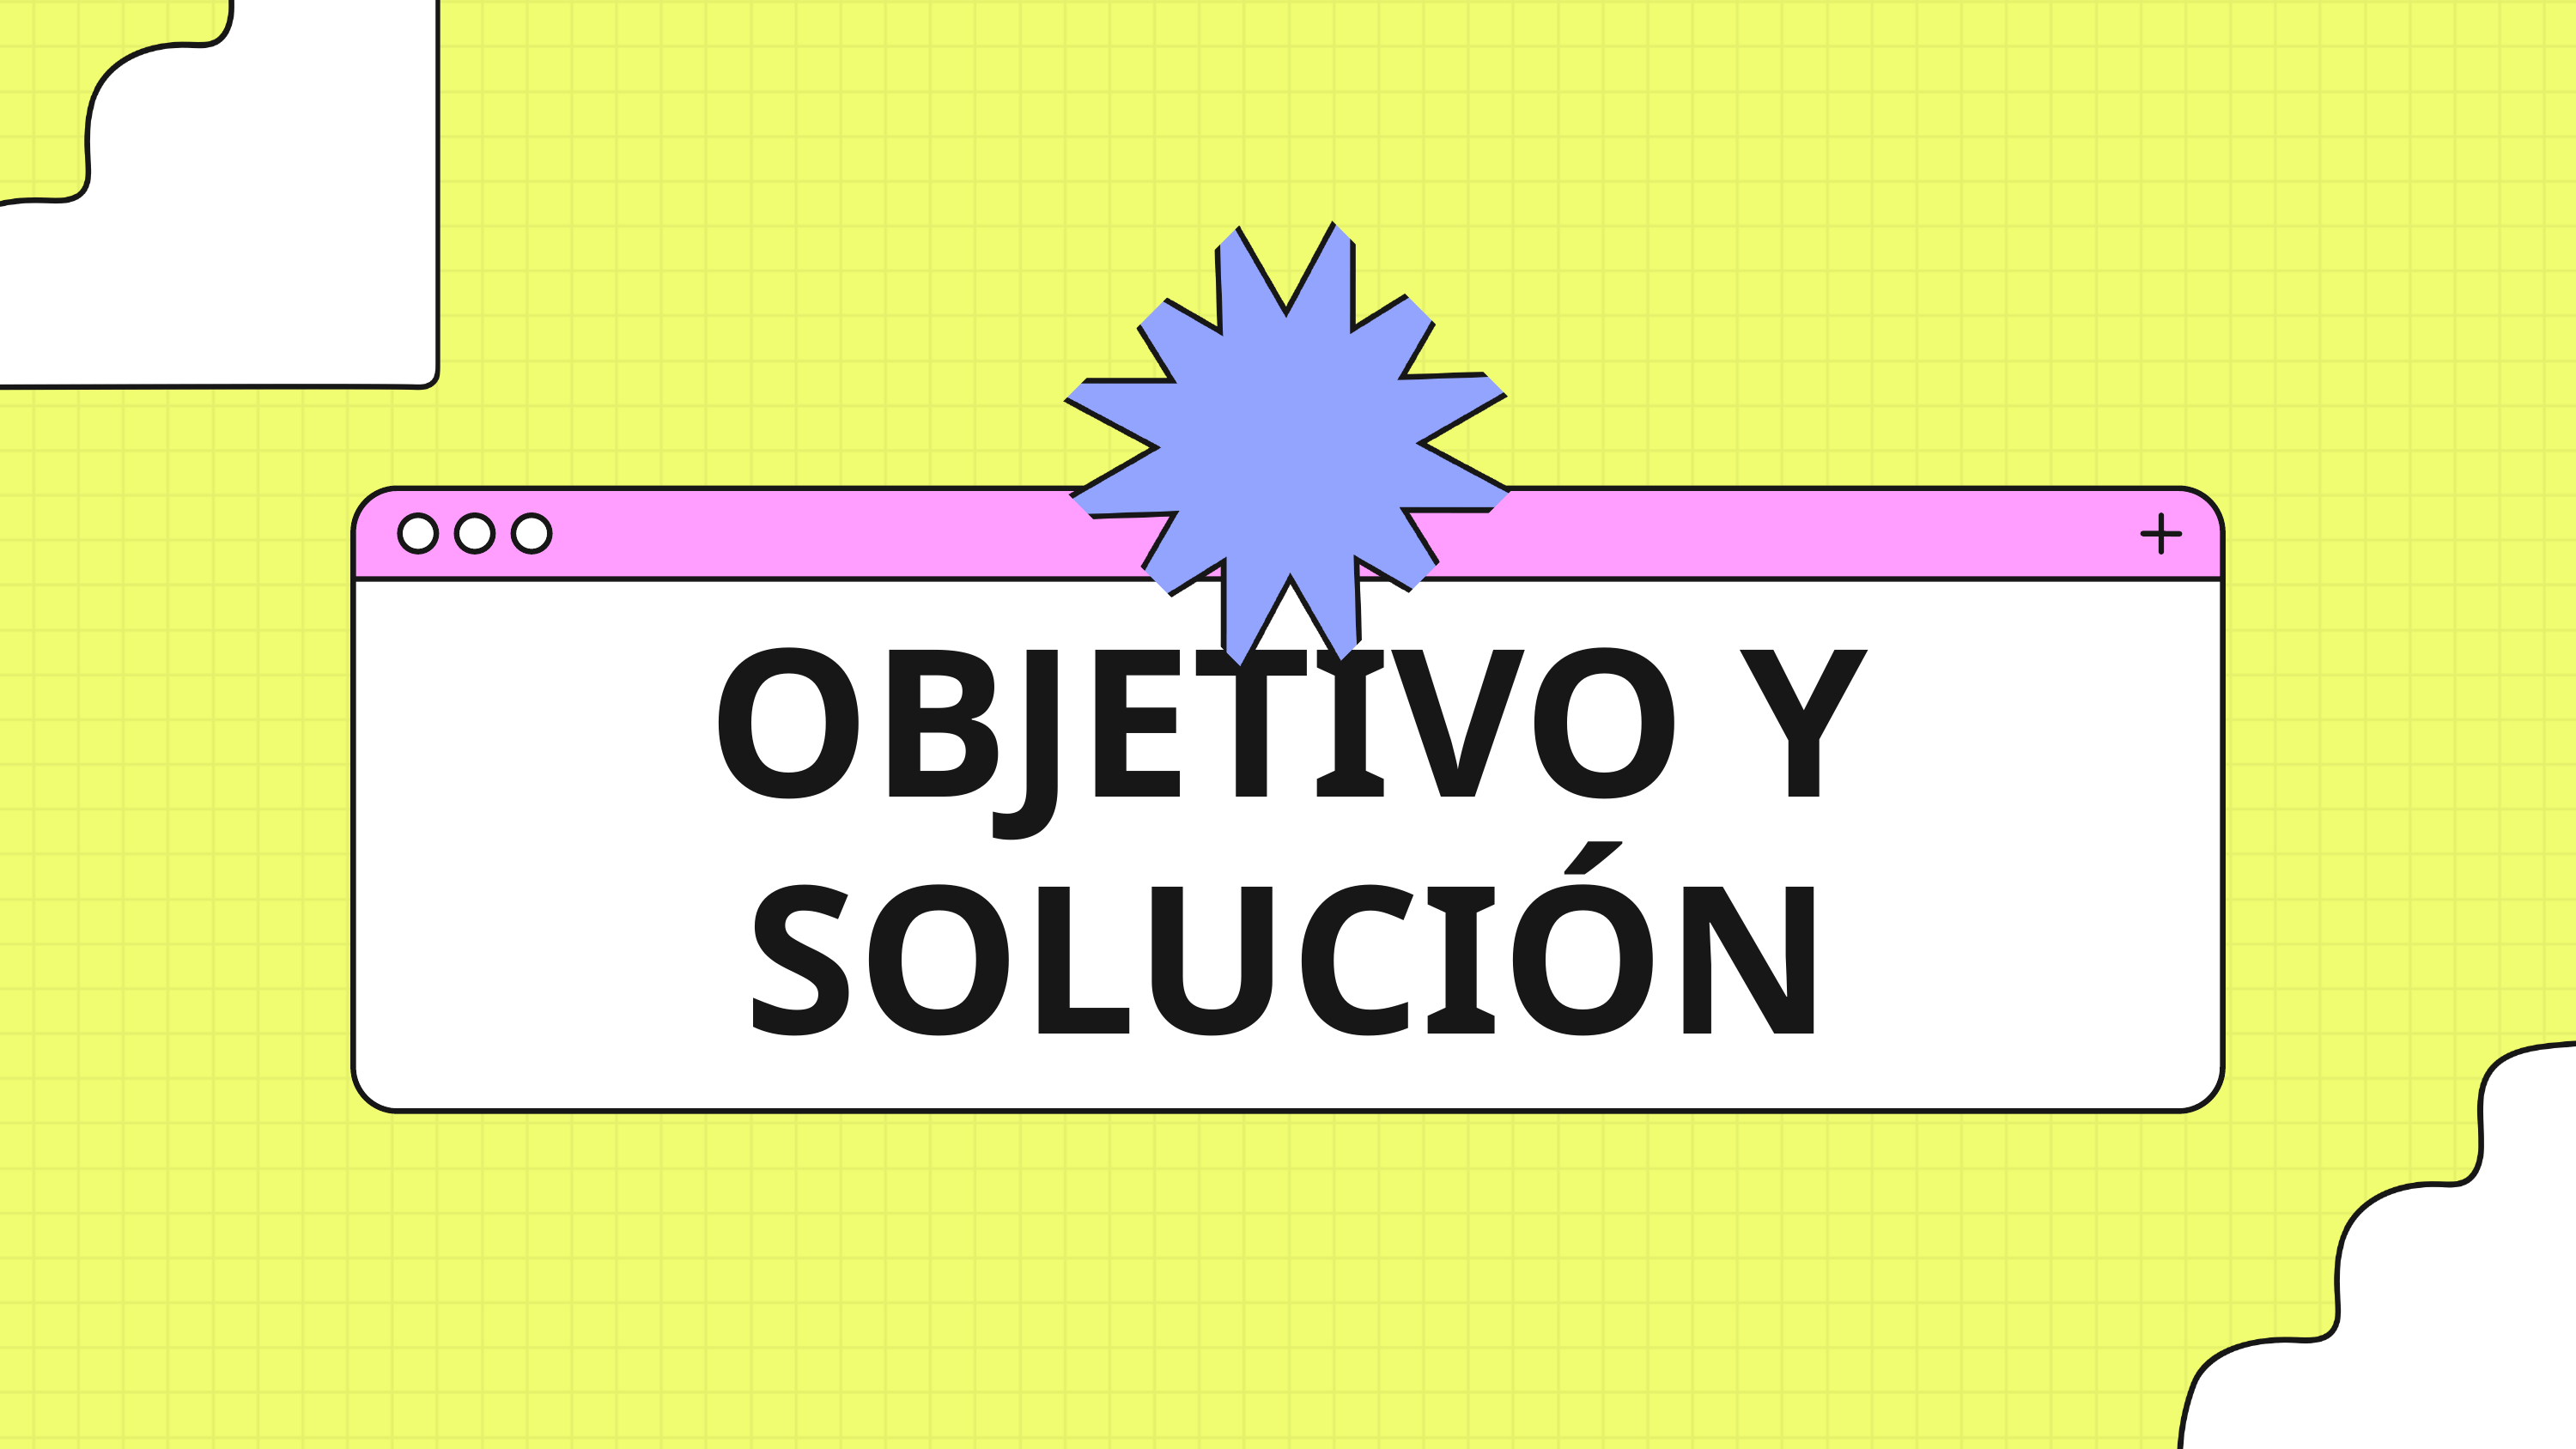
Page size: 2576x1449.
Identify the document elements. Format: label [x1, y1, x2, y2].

text_box [2172, 1038, 2576, 1449]
text_box [1019, 176, 1557, 484]
text_box [0, 0, 440, 391]
text_box [0, 0, 2576, 1449]
text_box [349, 485, 2226, 1114]
